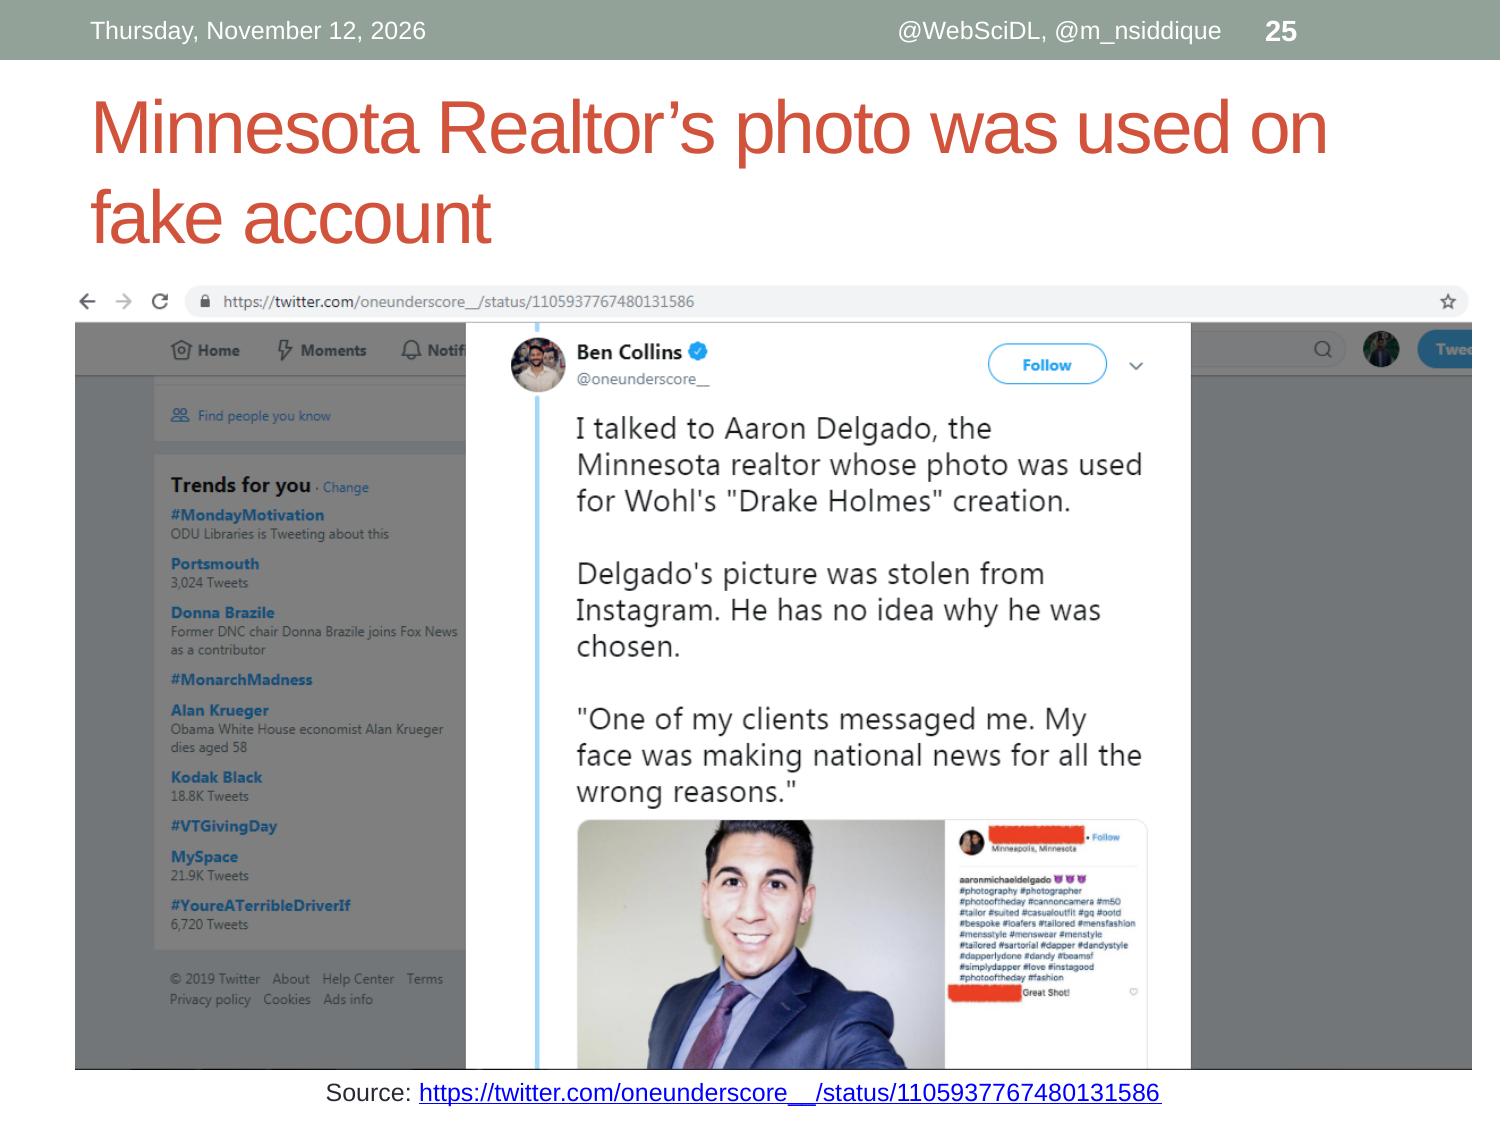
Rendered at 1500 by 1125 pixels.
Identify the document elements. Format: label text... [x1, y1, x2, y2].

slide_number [75, 3, 550, 57]
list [74, 281, 1472, 1070]
title Minnesota Realtor’s photo was used on fake account [75, 87, 1425, 250]
text_box Source: https://twitter.com/oneunderscore__/status/1105937767480131586 [12, 1069, 1475, 1125]
slide_number 25 [1250, 3, 1425, 57]
footer @WebSciDL, @m_nsiddique [562, 3, 1238, 57]
